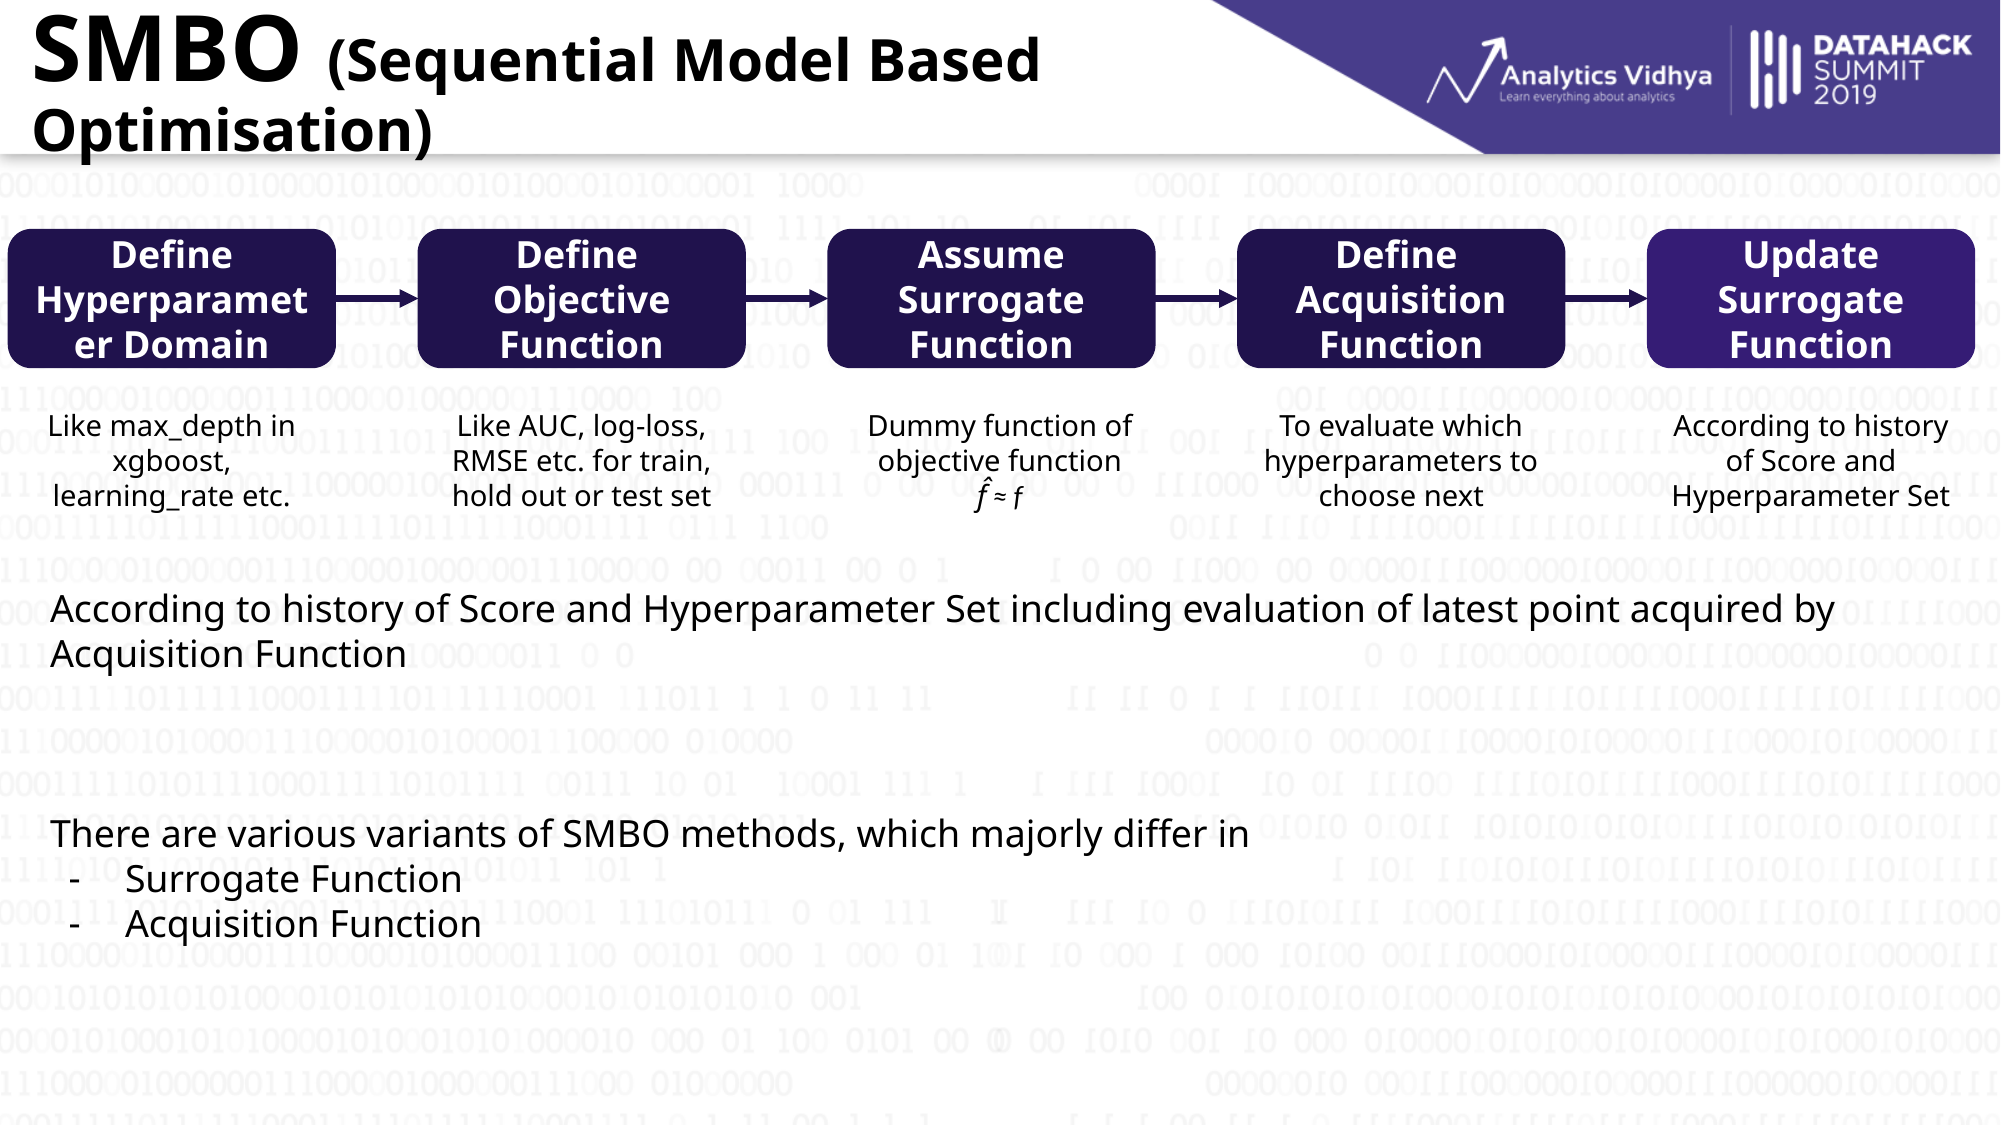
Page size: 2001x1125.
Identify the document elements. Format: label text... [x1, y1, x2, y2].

title SMBO (Sequential Model Based Optimisation) [16, 14, 1395, 153]
text_box Update Surrogate Function [1647, 229, 1975, 368]
text_box Like max_depth in xgboost, learning_rate etc. [12, 391, 332, 530]
text_box Define Acquisition Function [1237, 229, 1565, 368]
picture [0, 0, 2001, 1125]
text_box Assume Surrogate Function [828, 229, 1155, 368]
text_box Dummy function of objective function f̂ ≈ f [840, 391, 1160, 530]
text_box To evaluate which hyperparameters to choose next [1241, 391, 1561, 530]
text_box Like AUC, log-loss, RMSE etc. for train, hold out or test set [422, 391, 741, 530]
text_box Define Hyperparameter Domain [8, 229, 336, 368]
text_box According to history of Score and Hyperparameter Set [1651, 391, 1971, 530]
text_box Define Objective Function [418, 229, 746, 368]
text_box According to history of Score and Hyperparameter Set including evaluation of latest point acquired by Acquisition Function There are various variants of SMBO methods, which majorly differ in Surrogate Function Acquisition Function [34, 569, 1969, 1033]
